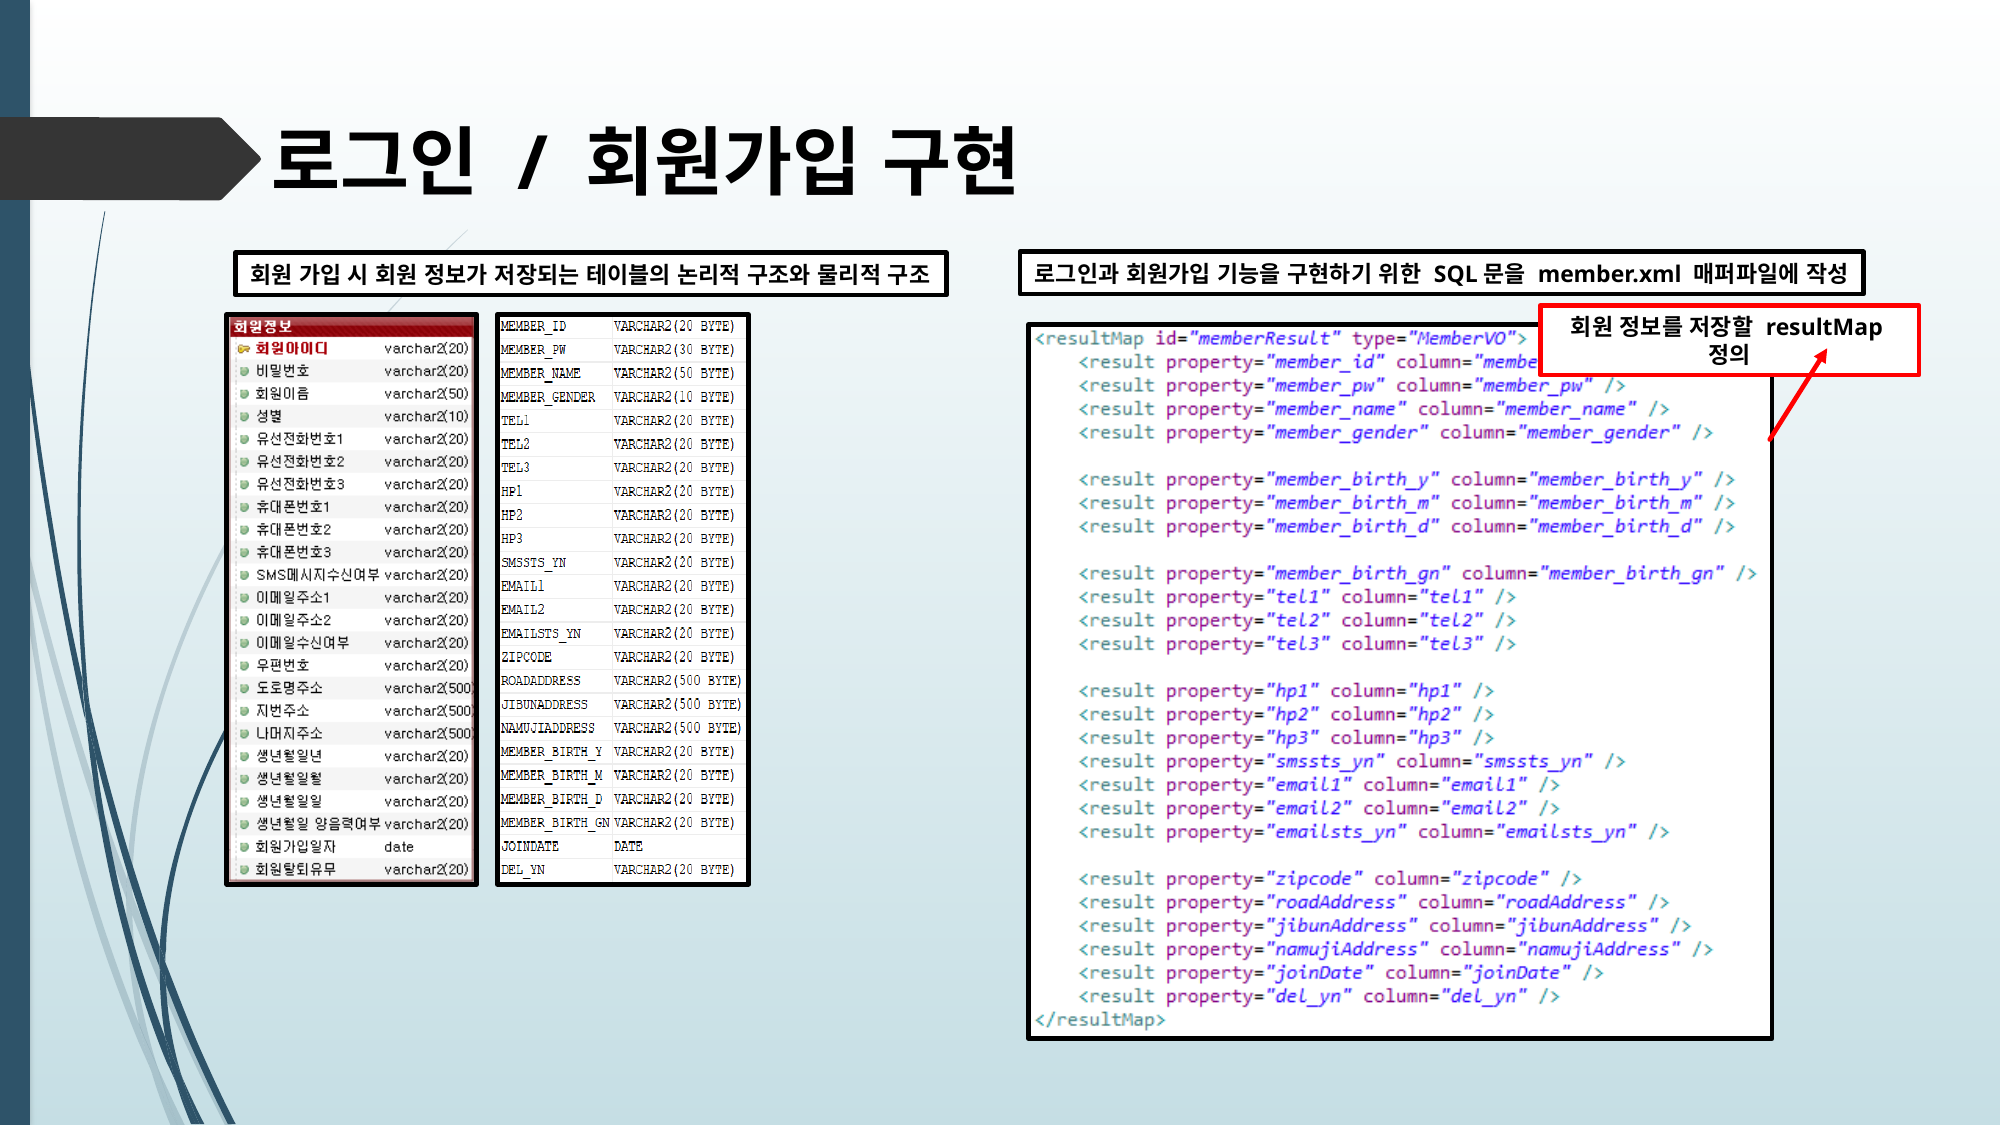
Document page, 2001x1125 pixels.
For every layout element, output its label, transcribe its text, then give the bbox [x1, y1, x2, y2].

text_box 회원 가입 시 회원 정보가 저장되는 테이블의 논리적 구조와 물리적 구조 [234, 252, 948, 296]
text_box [1769, 348, 1828, 440]
picture [228, 316, 475, 883]
picture [499, 316, 747, 883]
text_box 로그인과 회원가입 기능을 구현하기 위한 SQL문을 member.xml 매퍼파일에 작성 [1019, 251, 1865, 295]
text_box 로그인 / 회원가입 구현 [256, 107, 1036, 212]
picture [1030, 326, 1771, 1037]
text_box 회원 정보를 저장할 resultMap정의 [1539, 304, 1920, 376]
